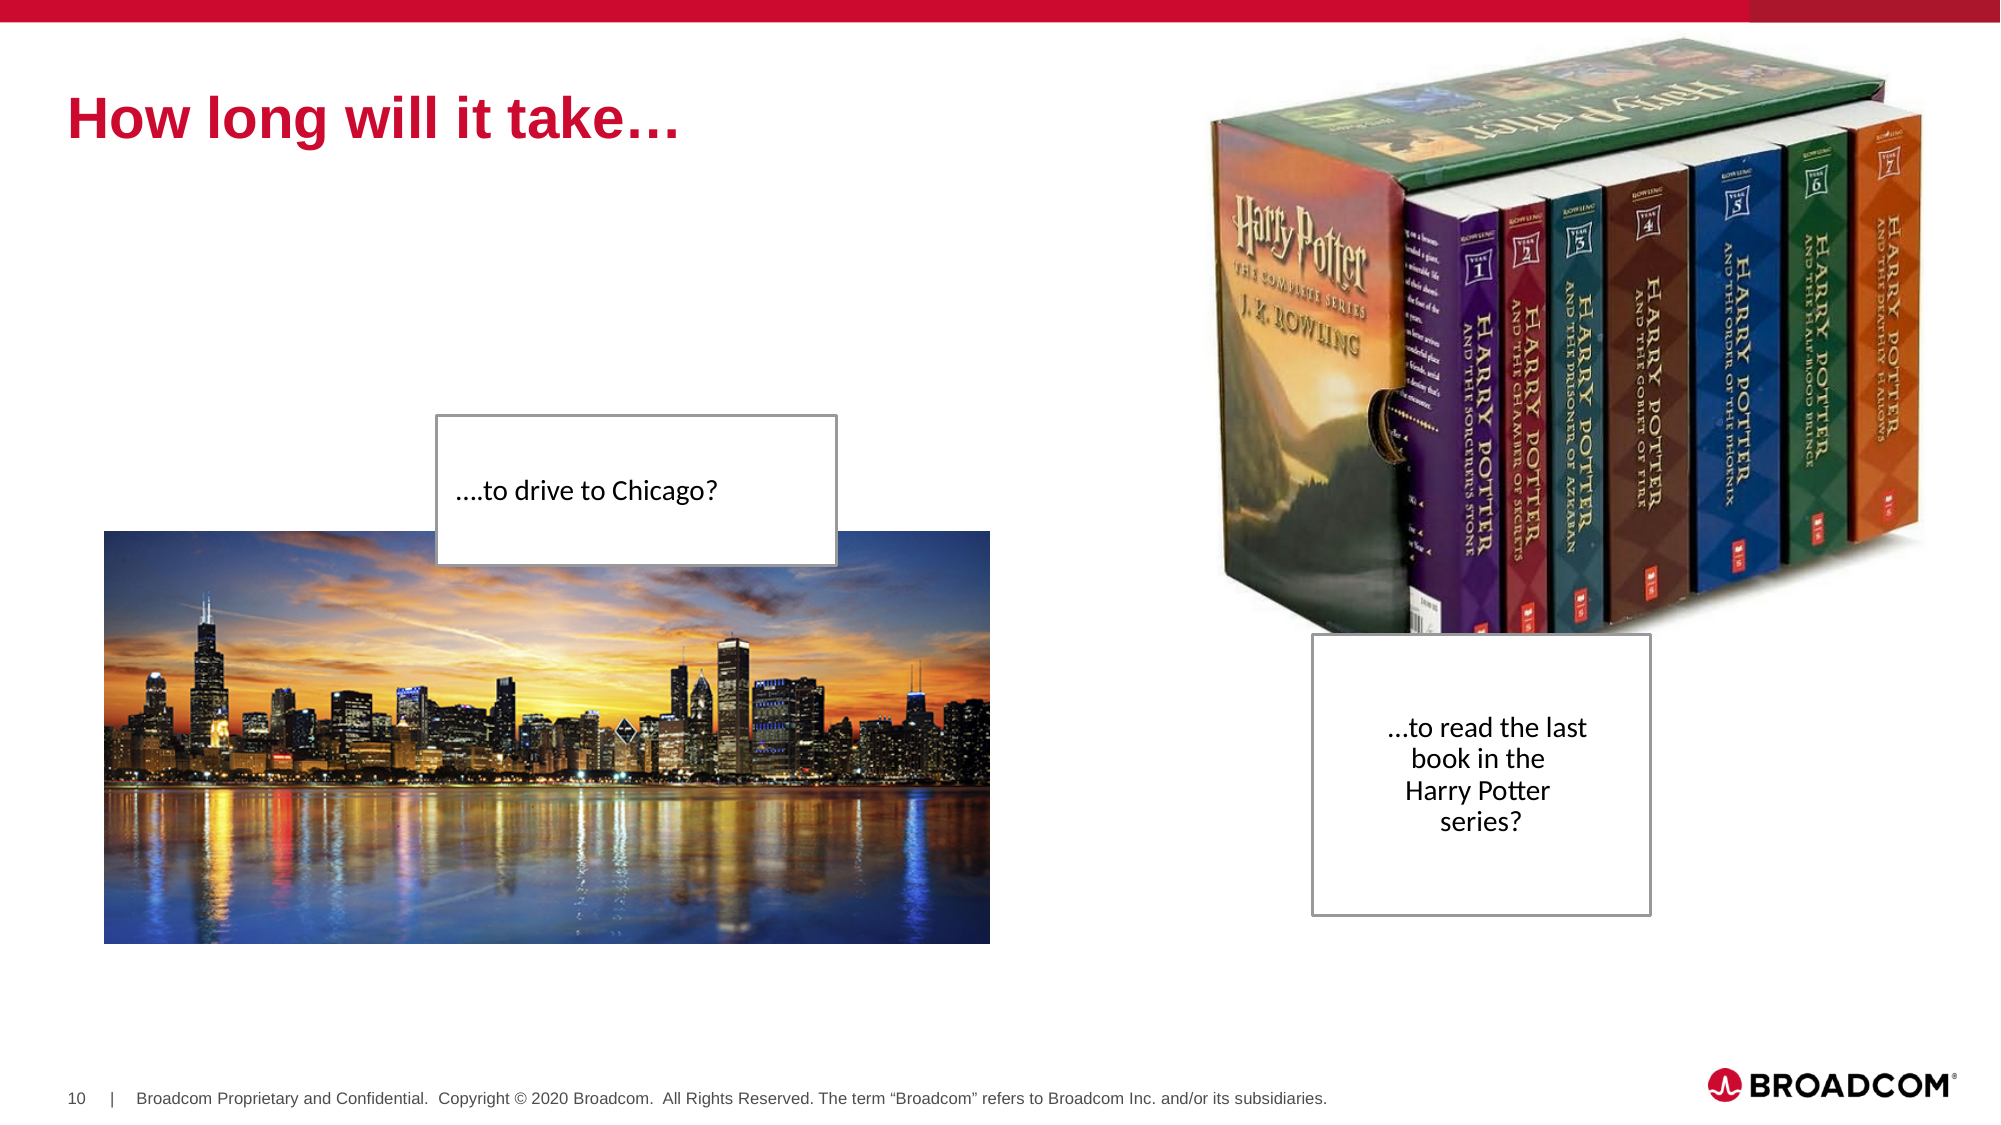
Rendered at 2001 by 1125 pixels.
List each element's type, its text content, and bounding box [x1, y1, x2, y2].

picture [1708, 1068, 1957, 1102]
picture [1204, 30, 1928, 681]
picture [104, 530, 990, 945]
text_box …to read the last book in the Harry Potter series? [1312, 688, 1651, 916]
title How long will it take… [67, 90, 1199, 151]
text_box ….to drive to Chicago? [436, 415, 837, 529]
